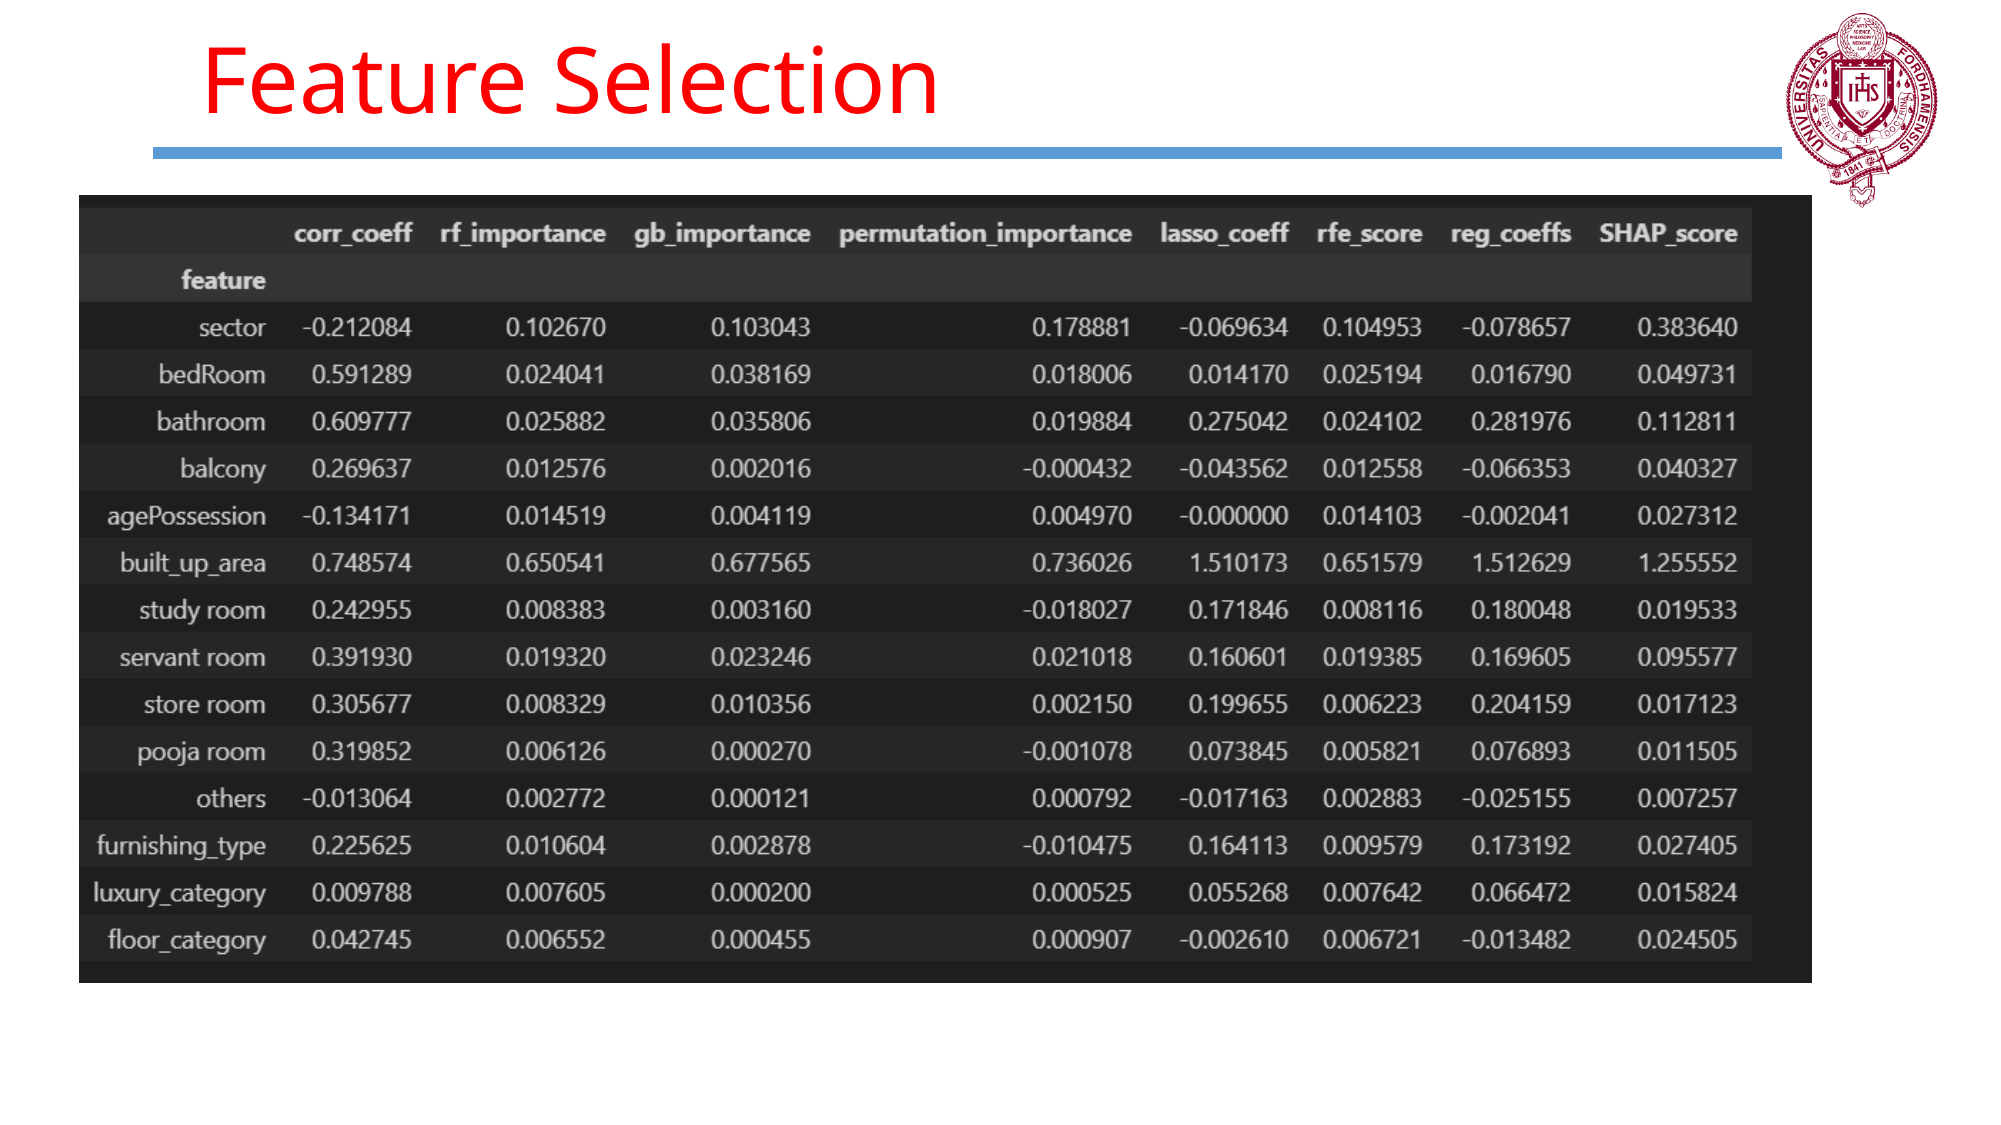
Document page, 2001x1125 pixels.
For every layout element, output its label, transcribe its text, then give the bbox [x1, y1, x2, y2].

title Feature Selection [185, 9, 1781, 147]
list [79, 195, 1813, 983]
picture [1781, 9, 1944, 215]
